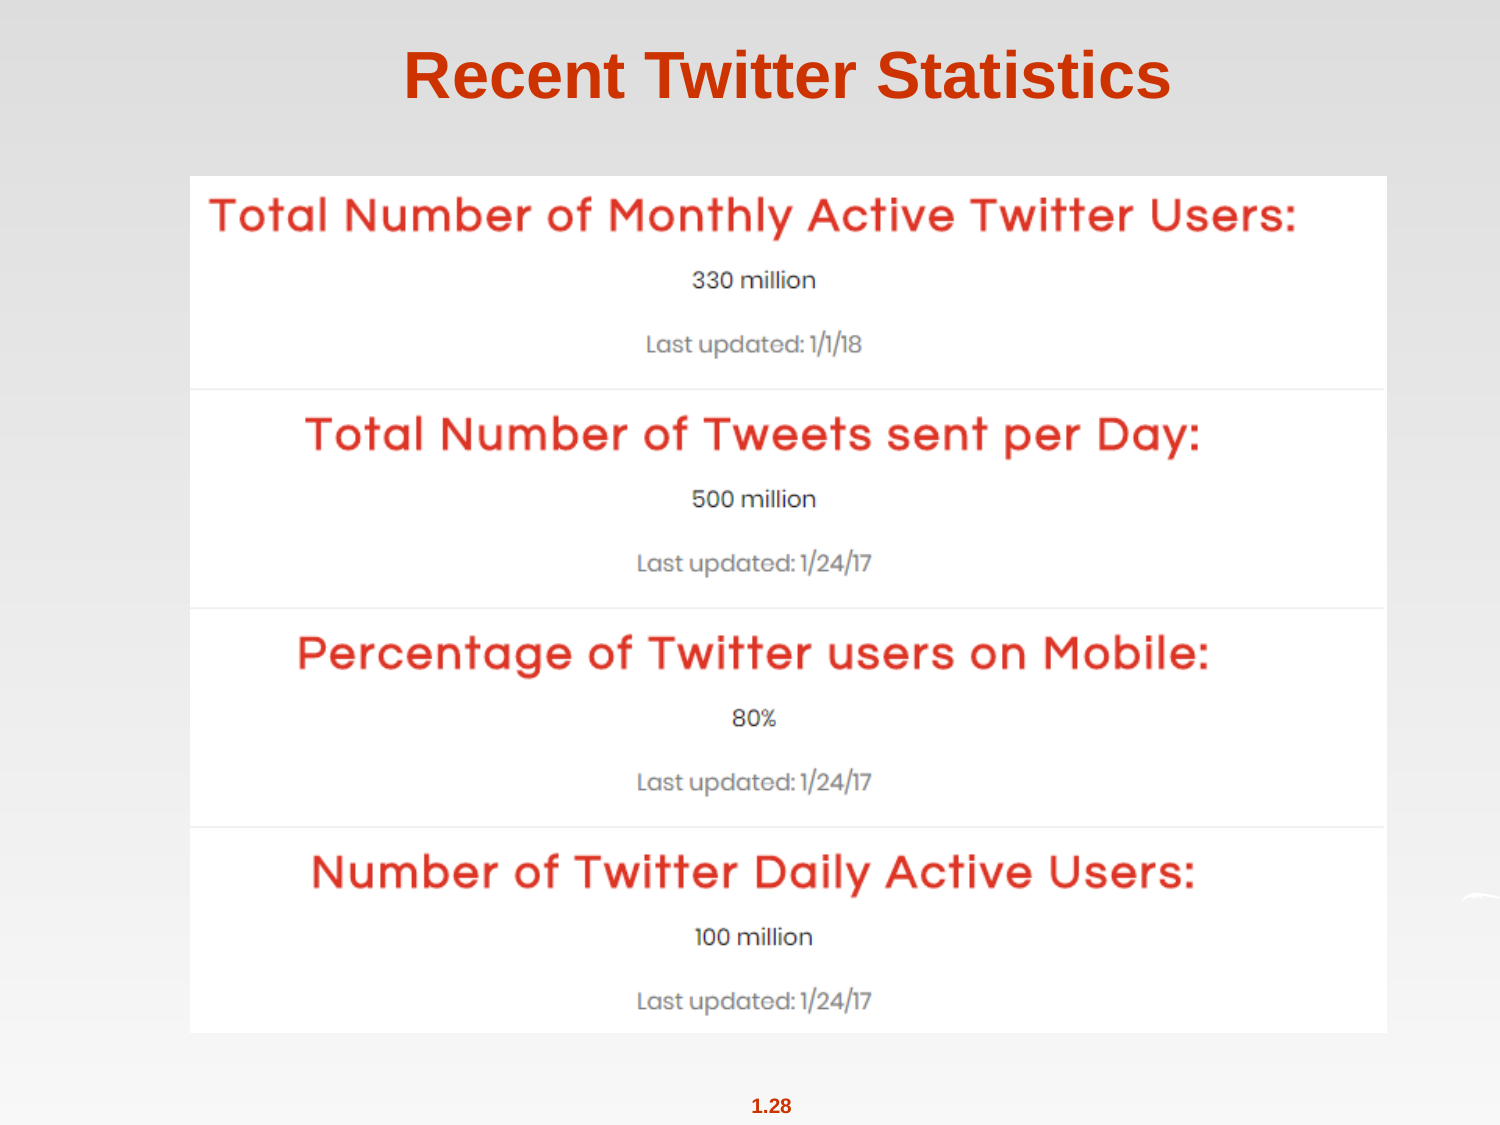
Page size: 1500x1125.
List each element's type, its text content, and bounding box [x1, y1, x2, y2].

picture [189, 176, 1388, 1034]
title Recent Twitter Statistics [126, 19, 1451, 120]
